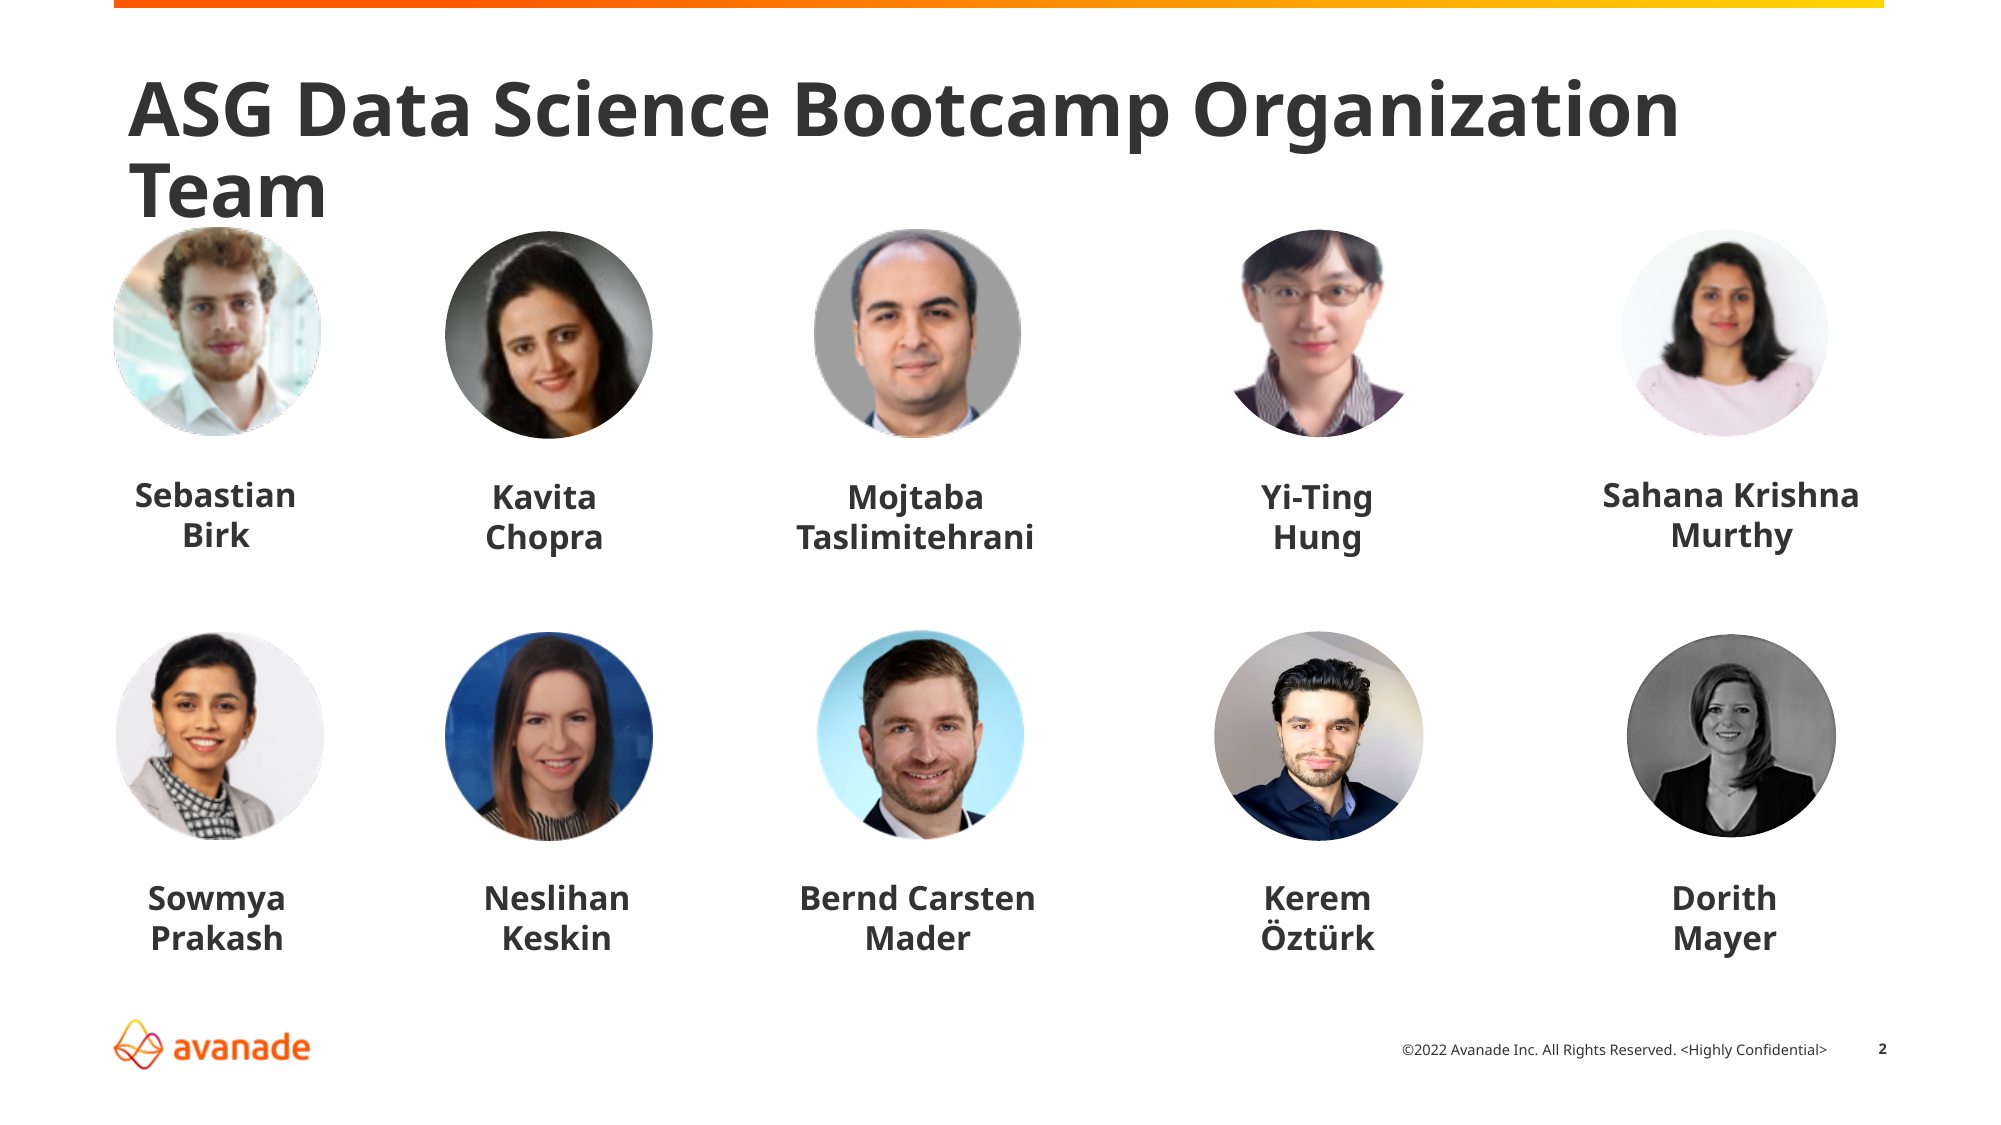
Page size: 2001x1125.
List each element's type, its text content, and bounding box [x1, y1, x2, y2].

picture [1214, 631, 1424, 841]
picture [1626, 634, 1837, 838]
picture [795, 623, 1040, 848]
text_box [445, 632, 669, 966]
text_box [445, 231, 653, 565]
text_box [66, 632, 368, 966]
text_box Bernd Carsten Mader [778, 870, 1057, 965]
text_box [113, 227, 321, 563]
text_box Dorith Mayer [1640, 870, 1810, 965]
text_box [1178, 229, 1457, 565]
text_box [776, 229, 1055, 565]
picture [93, 999, 339, 1090]
title ASG Data Science Bootcamp Organization Team [113, 64, 1883, 228]
text_box Kerem Öztürk [1233, 870, 1403, 965]
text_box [1580, 229, 1883, 563]
